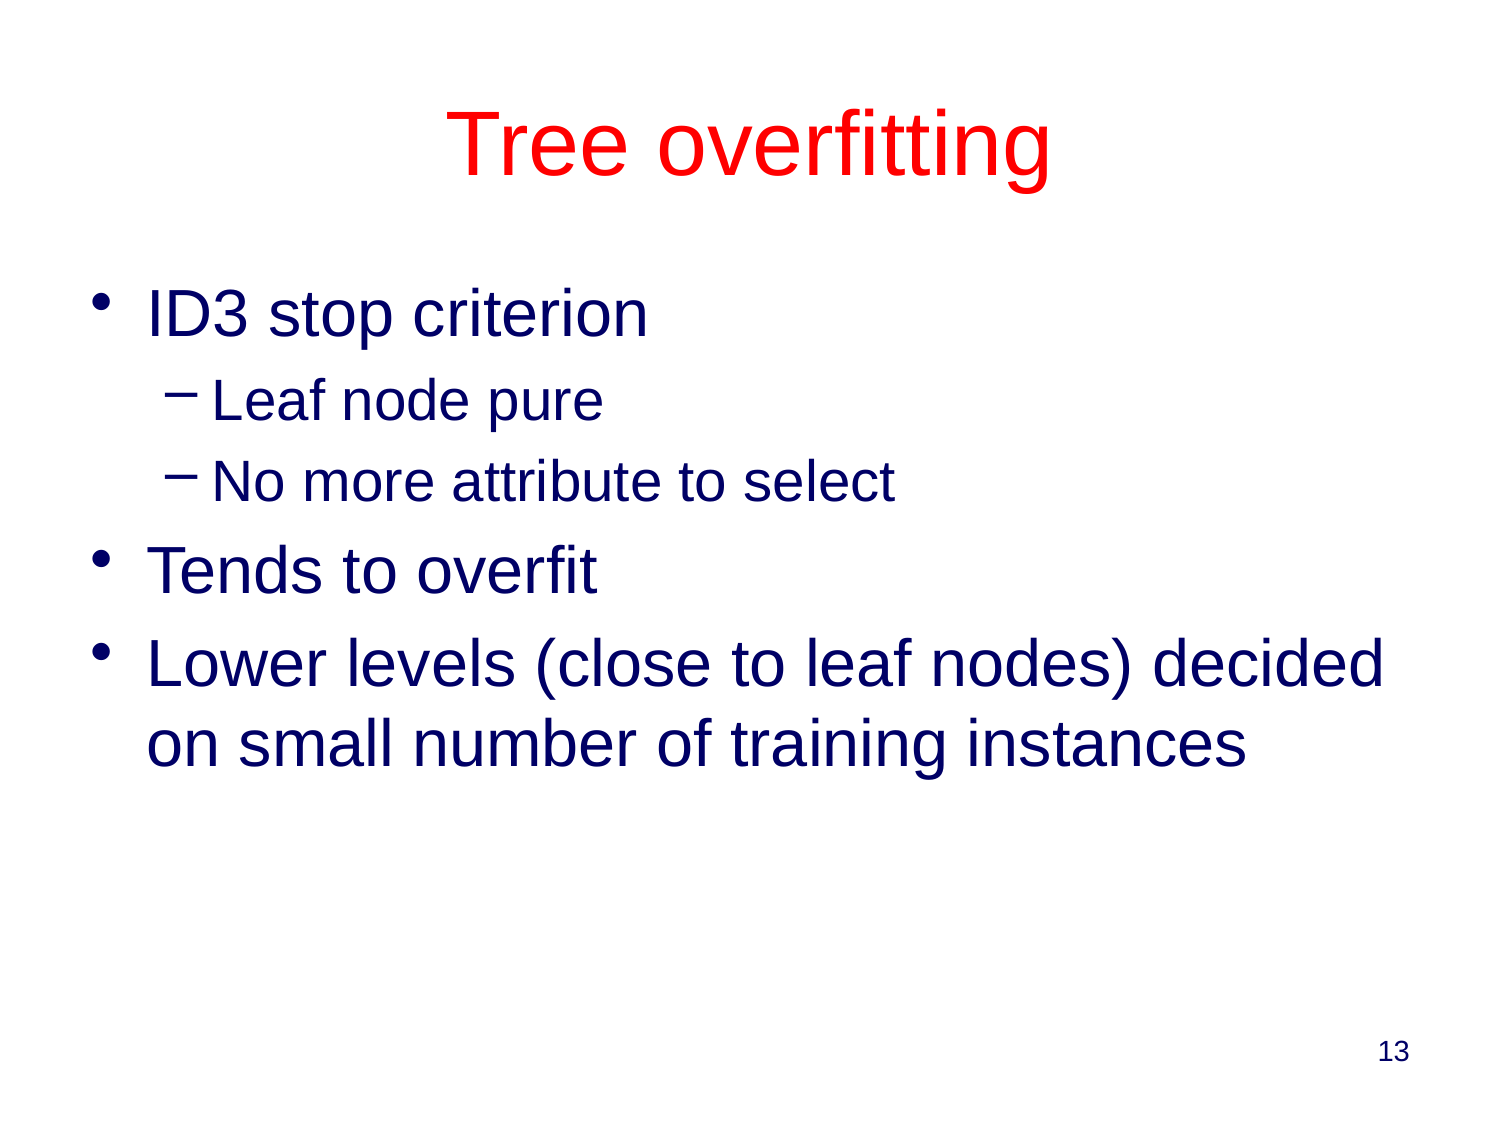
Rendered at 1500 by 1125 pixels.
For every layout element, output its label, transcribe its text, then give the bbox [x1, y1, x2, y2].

list ID3 stop criterion Leaf node pure No more attribute to select Tends to overfit Lower levels (close to leaf nodes) decided on small number of training instances [75, 262, 1425, 1005]
title Tree overfitting [75, 45, 1425, 233]
slide_number 13 [1074, 1024, 1425, 1103]
